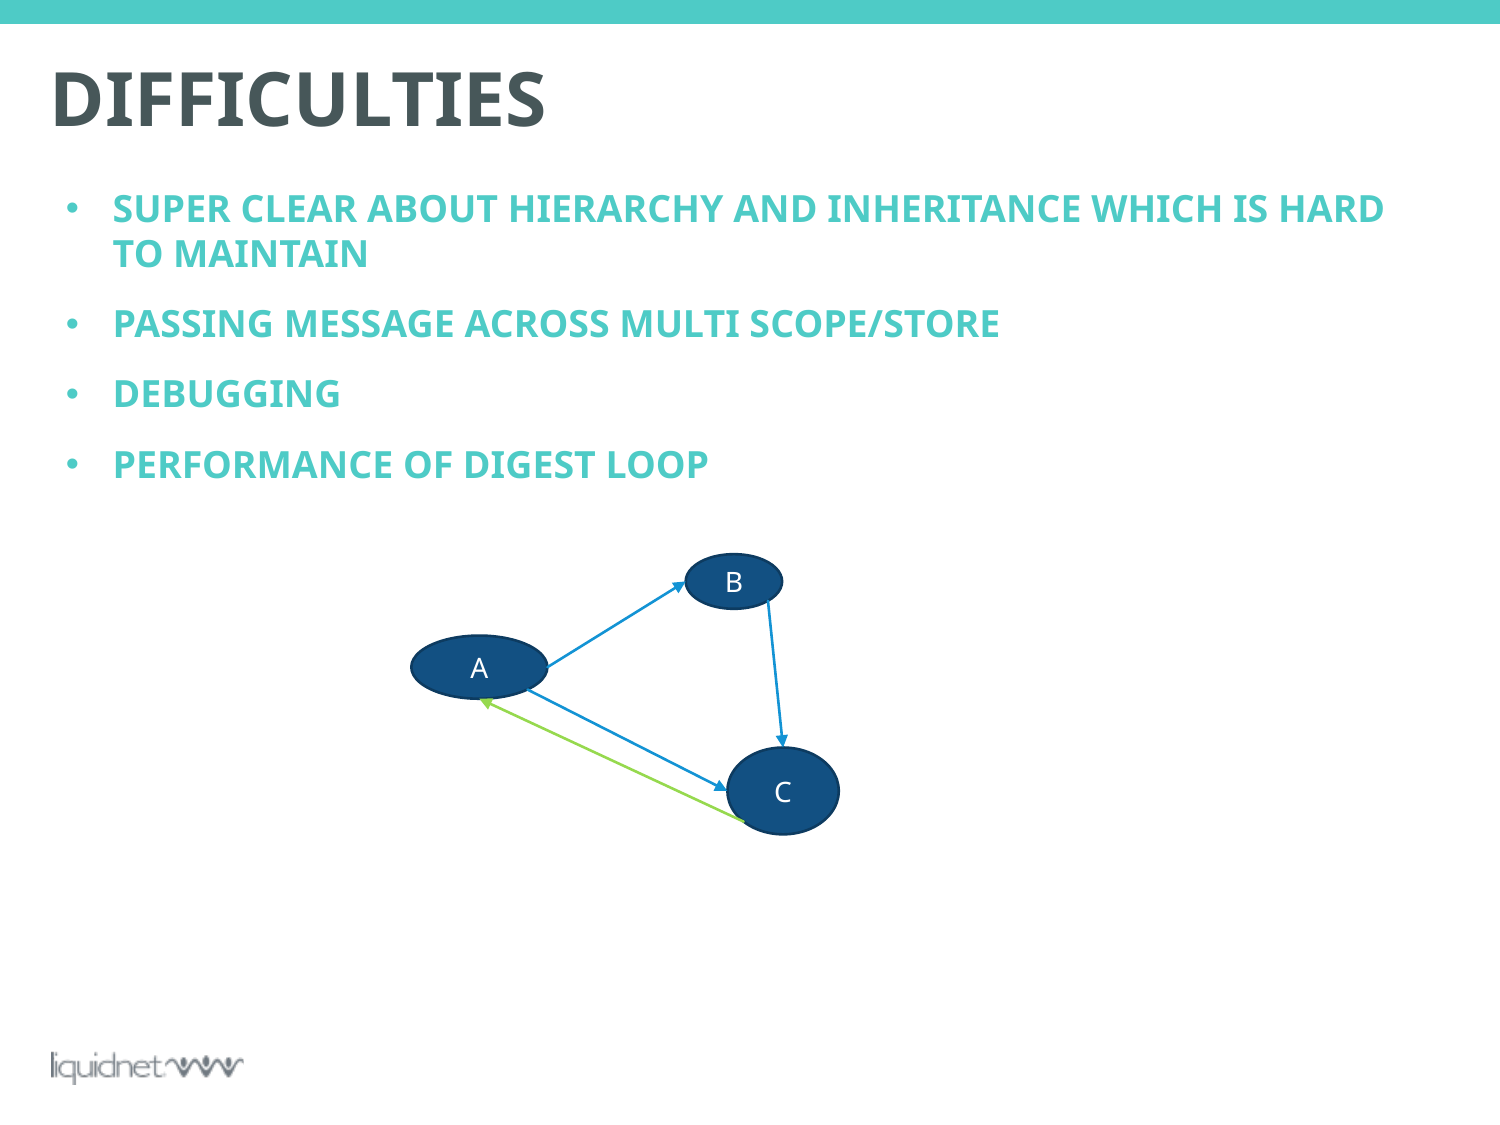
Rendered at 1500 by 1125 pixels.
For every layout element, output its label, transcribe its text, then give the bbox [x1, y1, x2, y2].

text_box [478, 698, 745, 823]
text_box Super clear about hierarchy and inheritance which is hard to maintain Passing message across multi scope/store debugging Performance of digest loop [51, 178, 1452, 1061]
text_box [767, 600, 784, 749]
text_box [546, 580, 687, 668]
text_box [526, 688, 729, 698]
title Difficulties [48, 67, 1452, 218]
